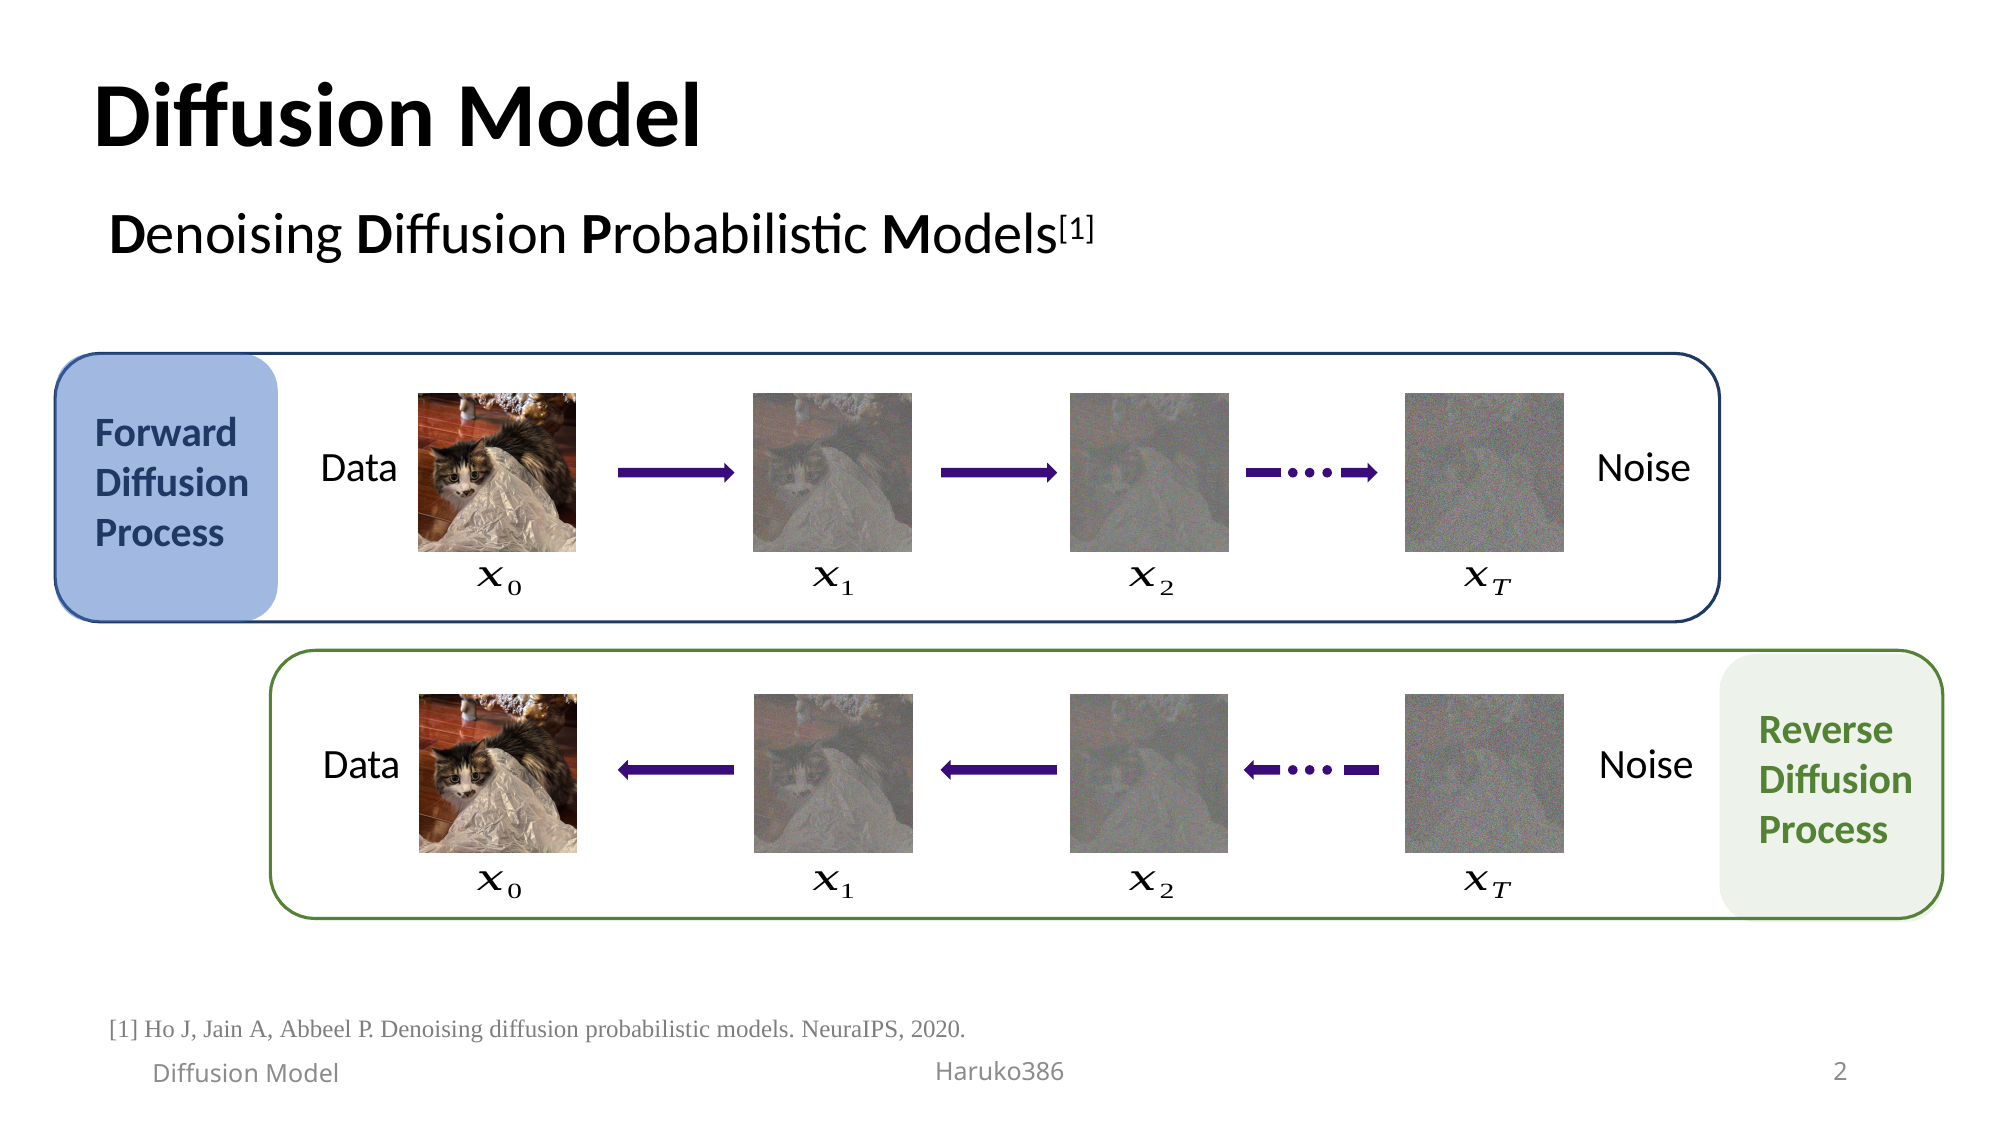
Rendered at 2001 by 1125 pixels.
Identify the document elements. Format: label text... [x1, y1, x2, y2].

text_box [1] Ho J, Jain A, Abbeel P. Denoising diffusion probabilistic models. NeuraIPS, 2020. [107, 1010, 970, 1043]
text_box [1341, 462, 1378, 483]
picture [1405, 694, 1563, 853]
text_box [1322, 467, 1332, 478]
text_box Denoising Diffusion Probabilistic Models[1] [105, 193, 1113, 266]
text_box Noise [1594, 437, 1695, 491]
text_box [618, 462, 735, 483]
picture [1070, 393, 1229, 552]
text_box Forward Diffusion Process [93, 402, 255, 556]
picture [753, 393, 912, 552]
text_box [1304, 467, 1315, 478]
text_box [55, 353, 278, 622]
text_box [941, 462, 1058, 483]
picture [754, 694, 913, 853]
footer Haruko386 [662, 1042, 1338, 1103]
picture [419, 694, 577, 853]
text_box [91, 352, 1721, 623]
title Diffusion Model [78, 59, 780, 180]
text_box [1246, 468, 1281, 477]
picture [418, 393, 576, 552]
slide_number 1 [1412, 1042, 1863, 1103]
text_box [1287, 467, 1298, 478]
text_box Data [318, 437, 402, 491]
picture [1405, 393, 1564, 552]
picture [1069, 694, 1228, 853]
slide_number Diffusion Model [137, 1043, 588, 1103]
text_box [270, 650, 1943, 923]
